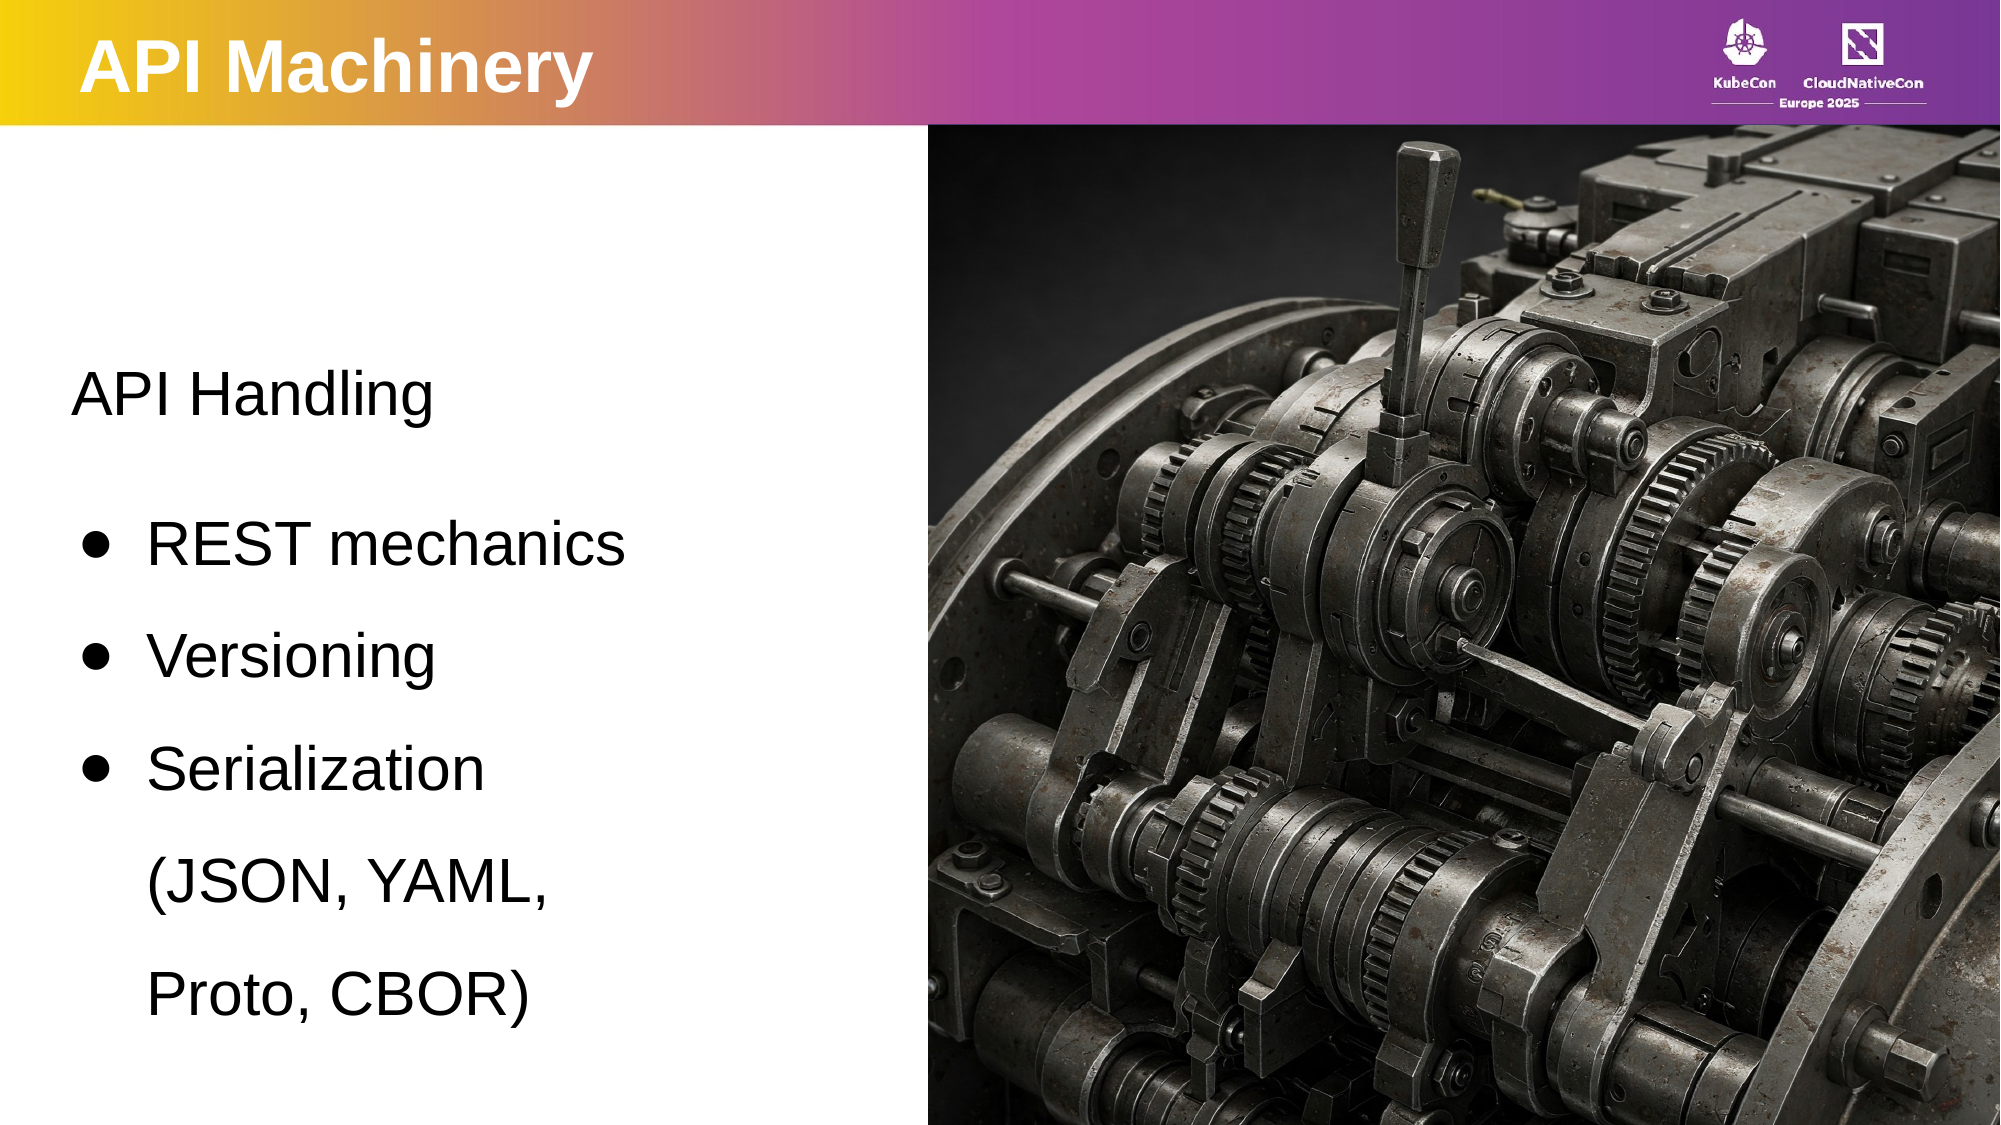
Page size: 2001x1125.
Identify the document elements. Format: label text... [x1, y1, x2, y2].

picture [0, 0, 2000, 1125]
text_box API Handling REST mechanics Versioning Serialization (JSON, YAML, Proto, CBOR) [55, 300, 690, 1043]
text_box API Machinery [63, 0, 1136, 177]
